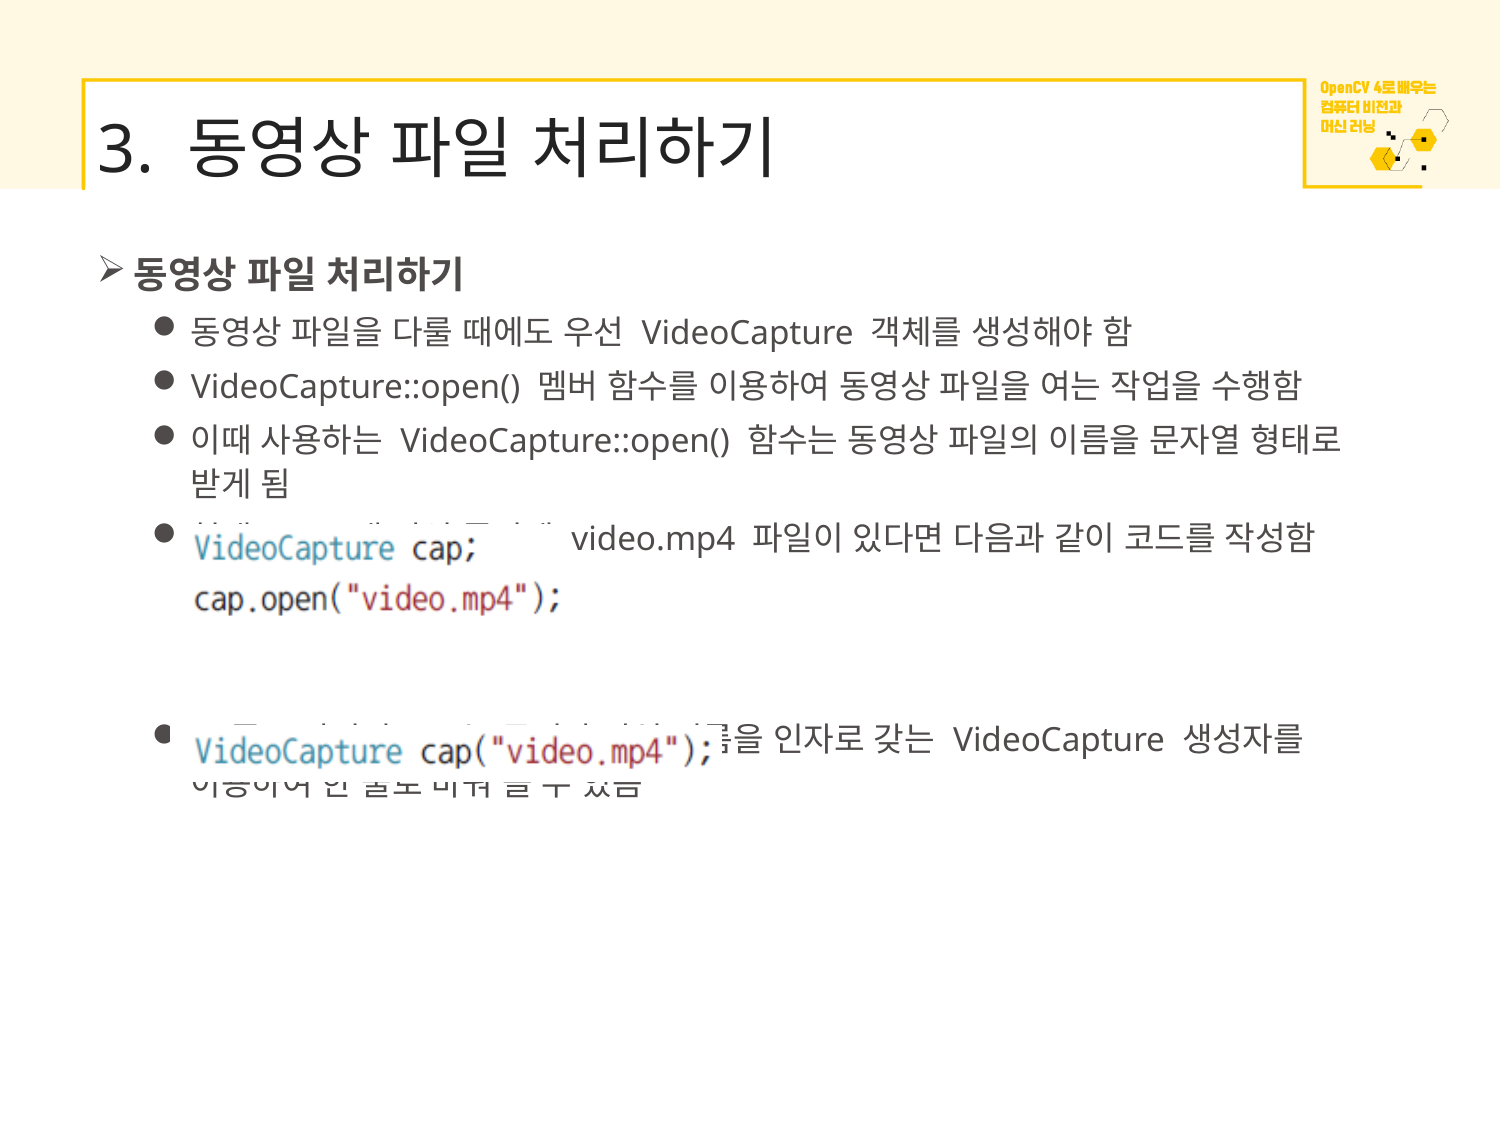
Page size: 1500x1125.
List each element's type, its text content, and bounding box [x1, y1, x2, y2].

list 동영상 파일 처리하기 동영상 파일을 다룰 때에도 우선 VideoCapture 객체를 생성해야 함 VideoCapture::open() 멤버 함수를 이용하여 동영상 파일을 여는 작업을 수행함 이때 사용하는 VideoCapture::open() 함수는 동영상 파일의 이름을 문자열 형태로 받게 됨 현재 프로그램 작업 폴더에 video.mp4 파일이 있다면 다음과 같이 코드를 작성함 두 줄로 작성된 코드는 동영상 파일 이름을 인자로 갖는 VideoCapture 생성자를 이용하여 한 줄로 바꿔 쓸 수 있음 [81, 239, 1412, 1054]
title 3. 동영상 파일 처리하기 [82, 61, 1413, 193]
picture [0, 0, 1500, 1125]
